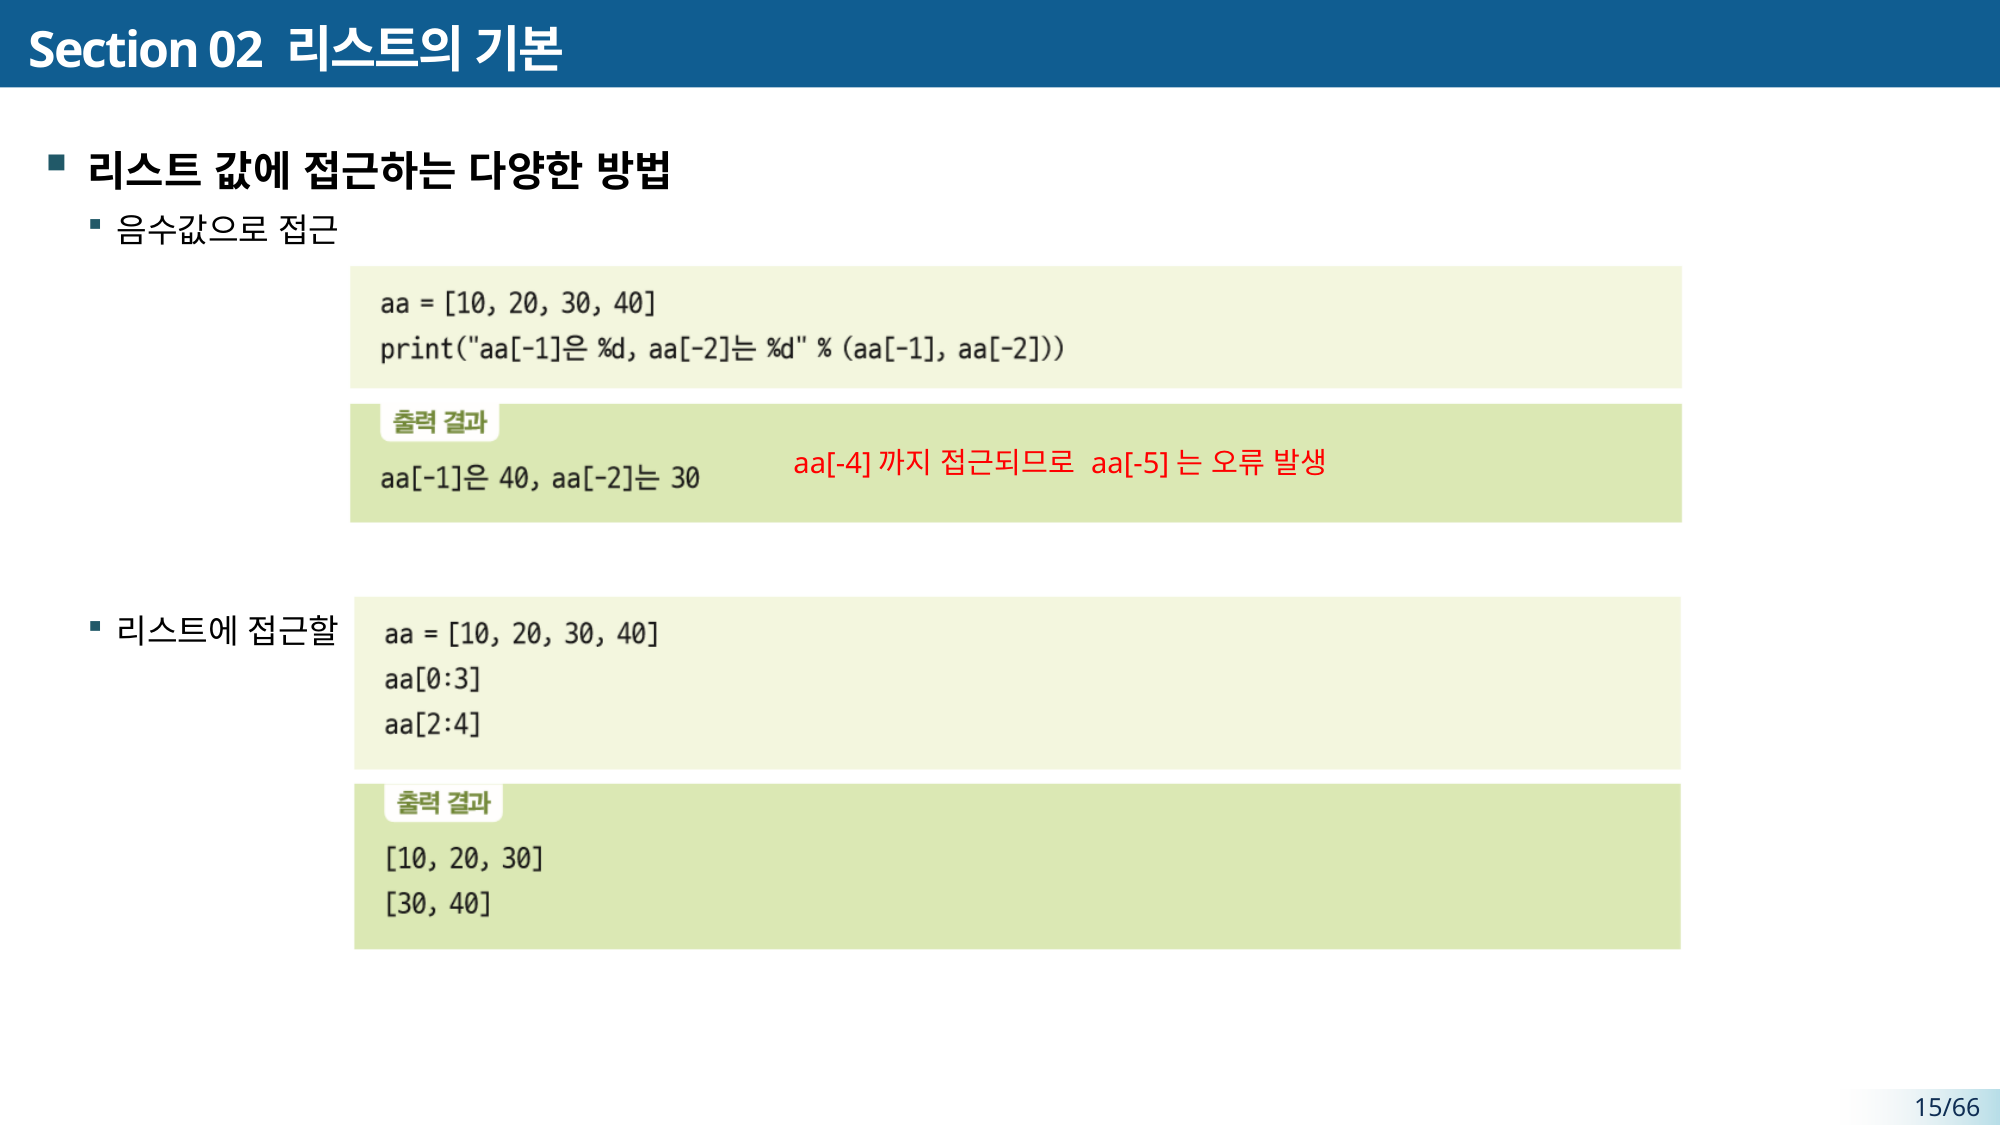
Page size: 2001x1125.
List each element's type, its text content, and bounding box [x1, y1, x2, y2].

list 리스트 값에 접근하는 다양한 방법 음수값으로 접근 리스트에 접근할 때 콜론(:)을 사용해 범위를 지정 [13, 126, 1975, 1057]
picture [342, 259, 1687, 525]
title Section 02 리스트의 기본 [13, 8, 1717, 87]
picture [345, 591, 1687, 954]
